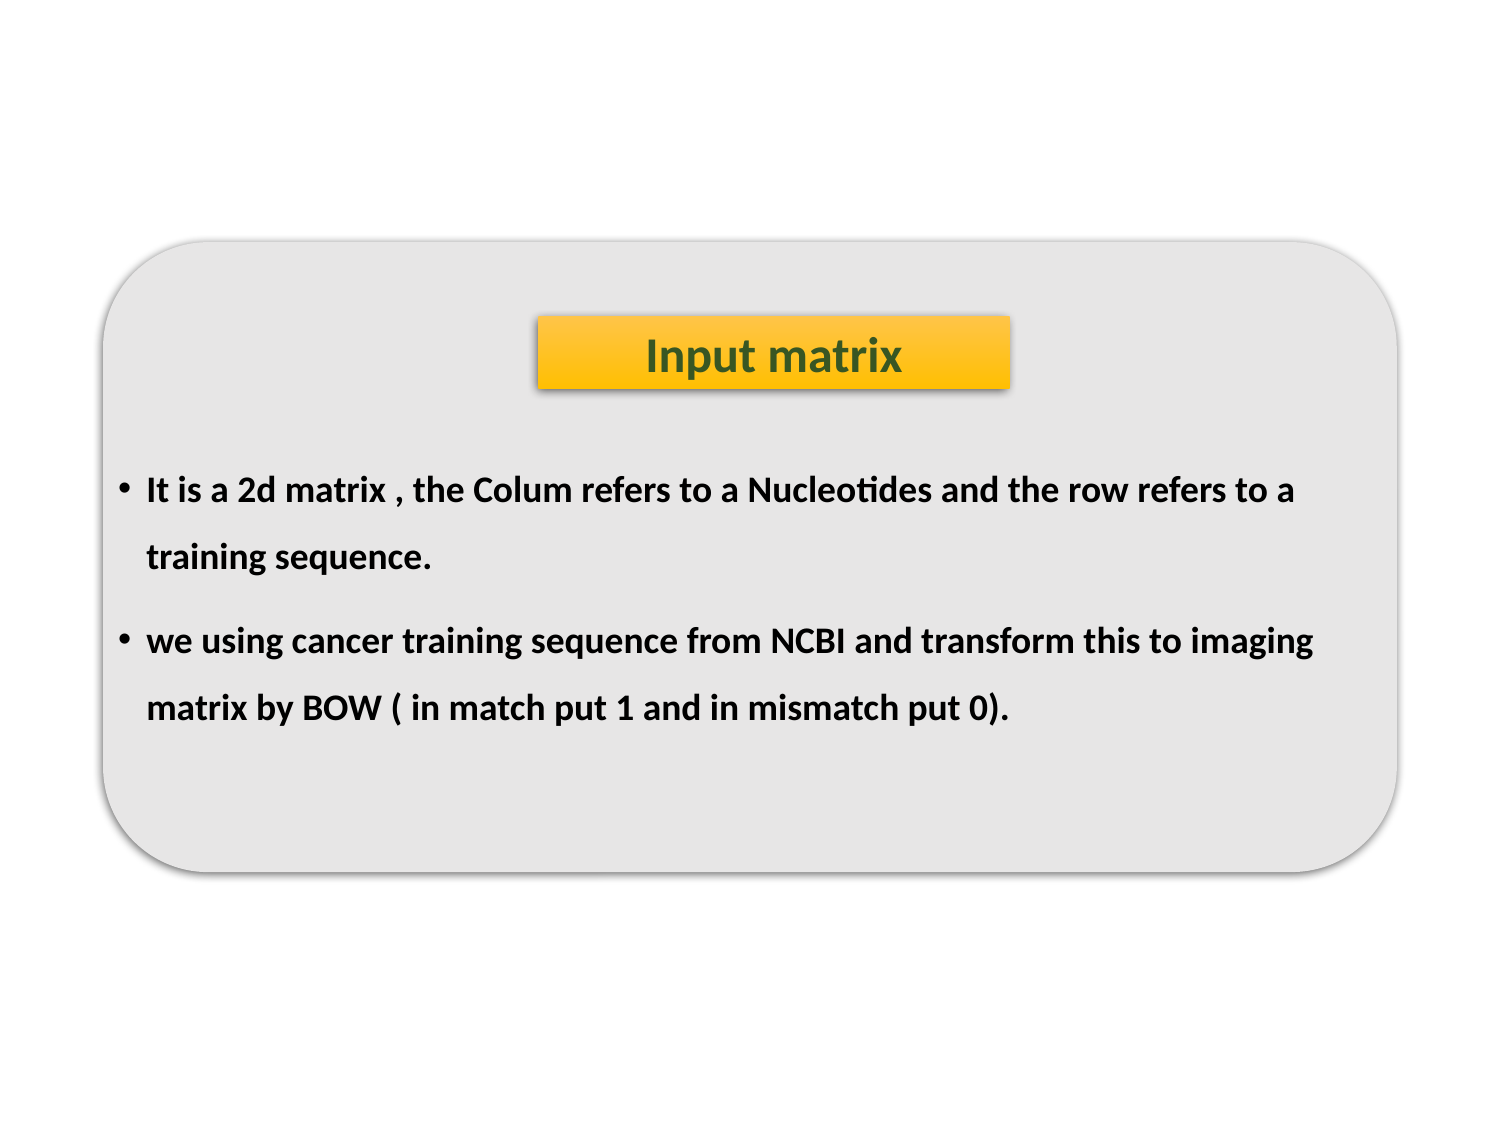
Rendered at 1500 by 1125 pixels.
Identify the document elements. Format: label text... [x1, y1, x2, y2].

text_box [161, 861, 1339, 873]
list It is a 2d matrix , the Colum refers to a Nucleotides and the row refers to a training sequence. we using cancer training sequence from NCBI and transform this to imaging matrix by BOW ( in match put 1 and in mismatch put 0). [103, 434, 1397, 861]
text_box [103, 242, 1397, 434]
text_box Input matrix [538, 316, 1010, 389]
